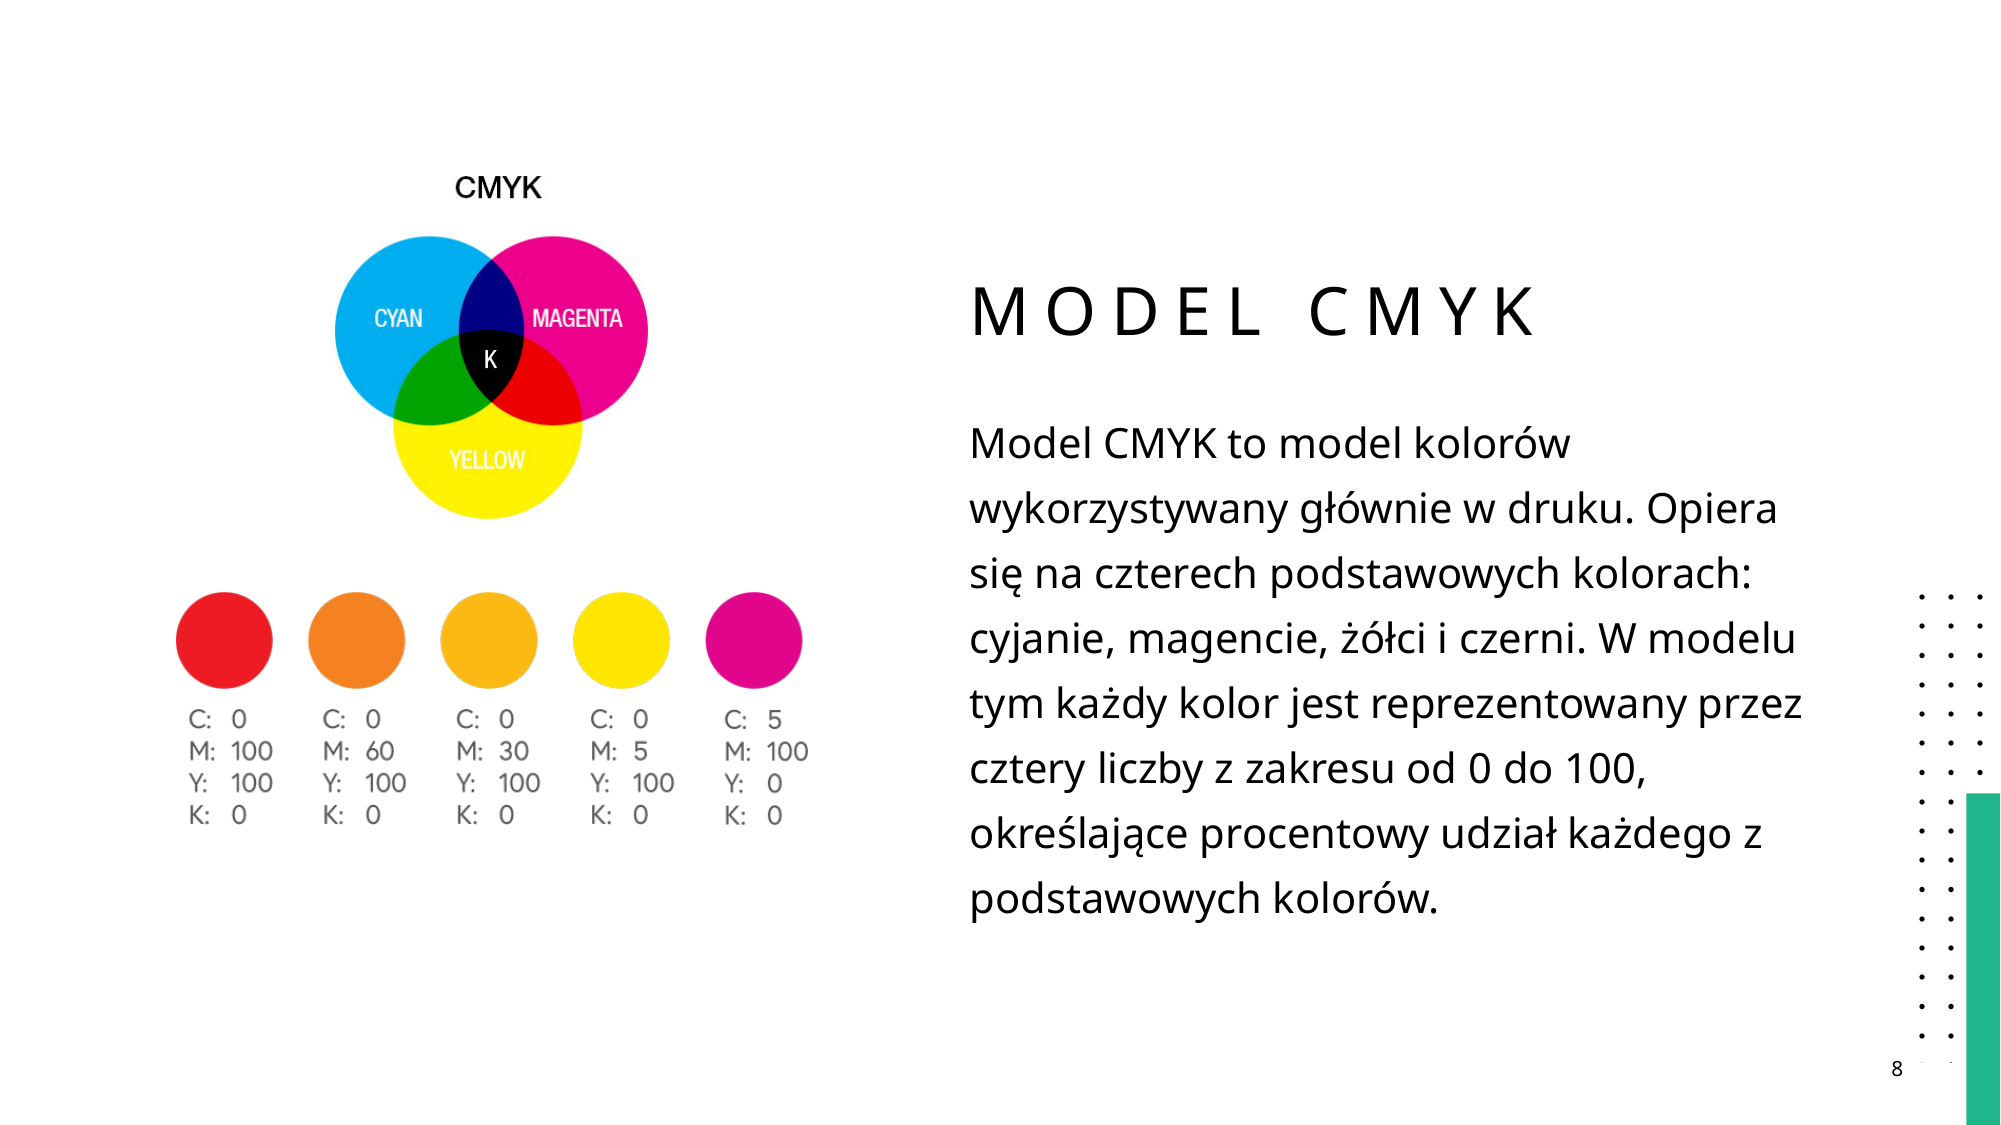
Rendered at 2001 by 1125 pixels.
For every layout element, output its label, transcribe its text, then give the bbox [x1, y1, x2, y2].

picture [325, 164, 659, 536]
slide_number 8 [1831, 1040, 1919, 1101]
picture [1907, 582, 1994, 1064]
title Model CMYK [954, 109, 1824, 357]
picture [176, 592, 808, 825]
list Model CMYK to model kolorów wykorzystywany głównie w druku. Opiera się na czterech podstawowych kolorach: cyjanie, magencie, żółci i czerni. W modelu tym każdy kolor jest reprezentowany przez cztery liczby z zakresu od 0 do 100, określające procentowy udział każdego z podstawowych kolorów. [954, 393, 1824, 1000]
